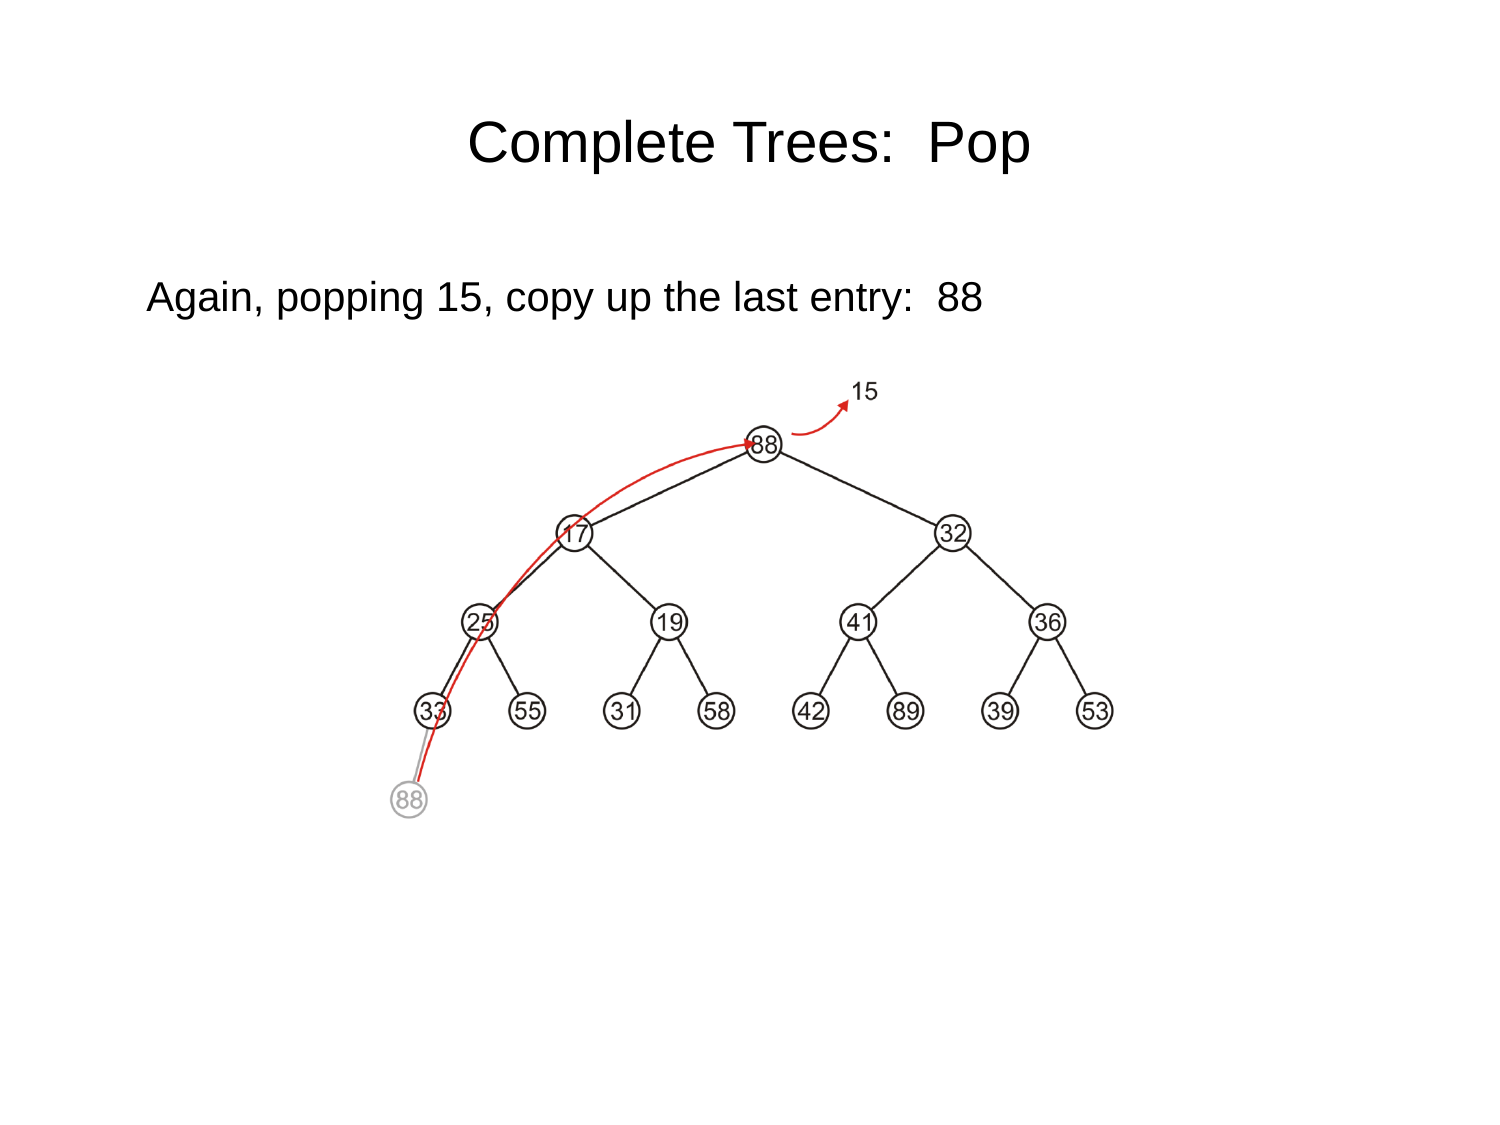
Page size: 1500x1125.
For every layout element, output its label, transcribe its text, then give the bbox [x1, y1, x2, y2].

title Complete Trees: Pop [75, 45, 1425, 233]
picture [384, 373, 1118, 823]
list Again, popping 15, copy up the last entry: 88 [75, 262, 1425, 1005]
